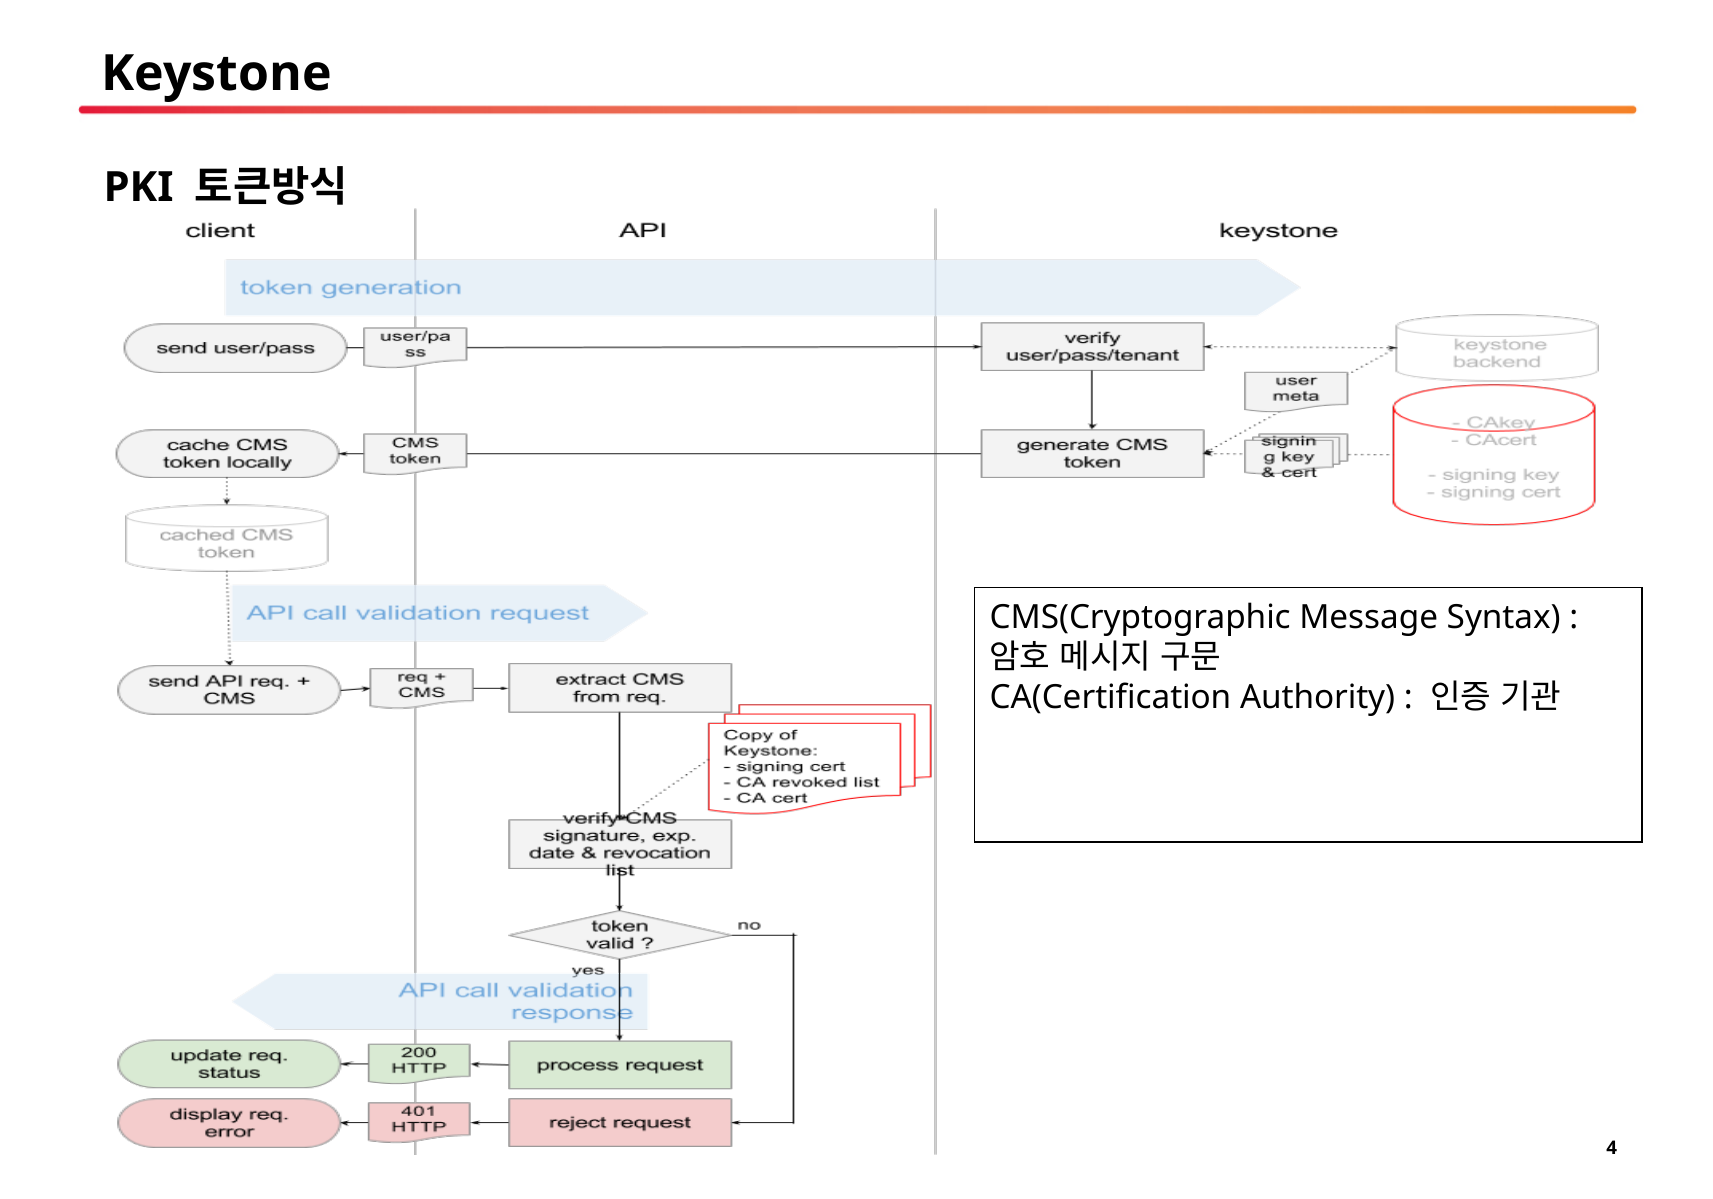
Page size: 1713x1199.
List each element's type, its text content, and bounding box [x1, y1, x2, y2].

text_box [88, 35, 1624, 95]
text_box PKI 토큰방식 [88, 126, 1684, 217]
title Keystone [86, 32, 1622, 92]
picture [0, 0, 1713, 1199]
